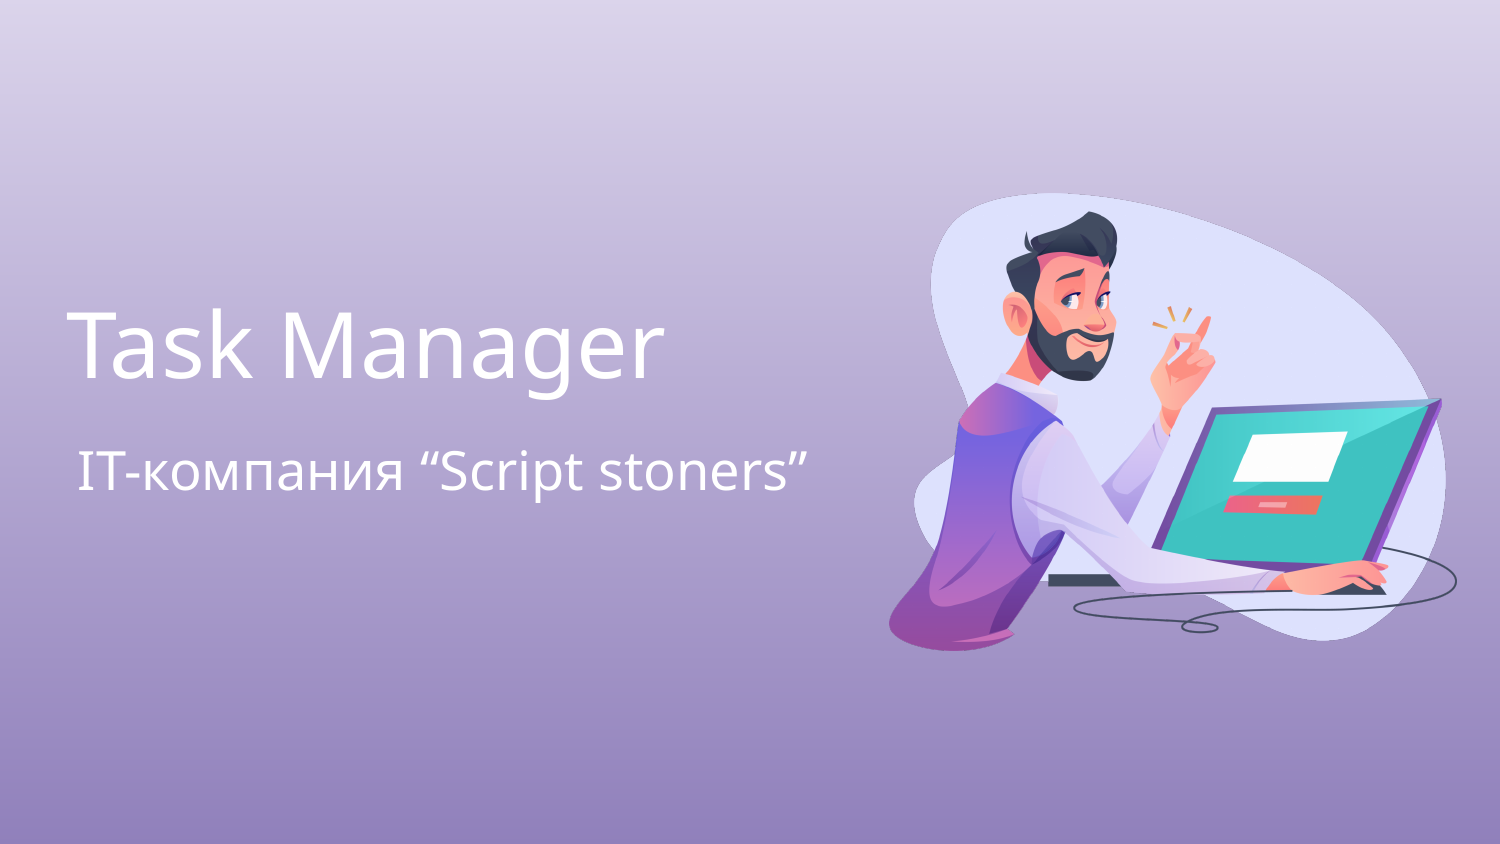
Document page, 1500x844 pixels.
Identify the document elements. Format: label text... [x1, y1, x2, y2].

title Task Manager [51, 273, 884, 411]
subtitle IT-компания “Script stoners” [40, 411, 884, 542]
picture [889, 193, 1457, 651]
